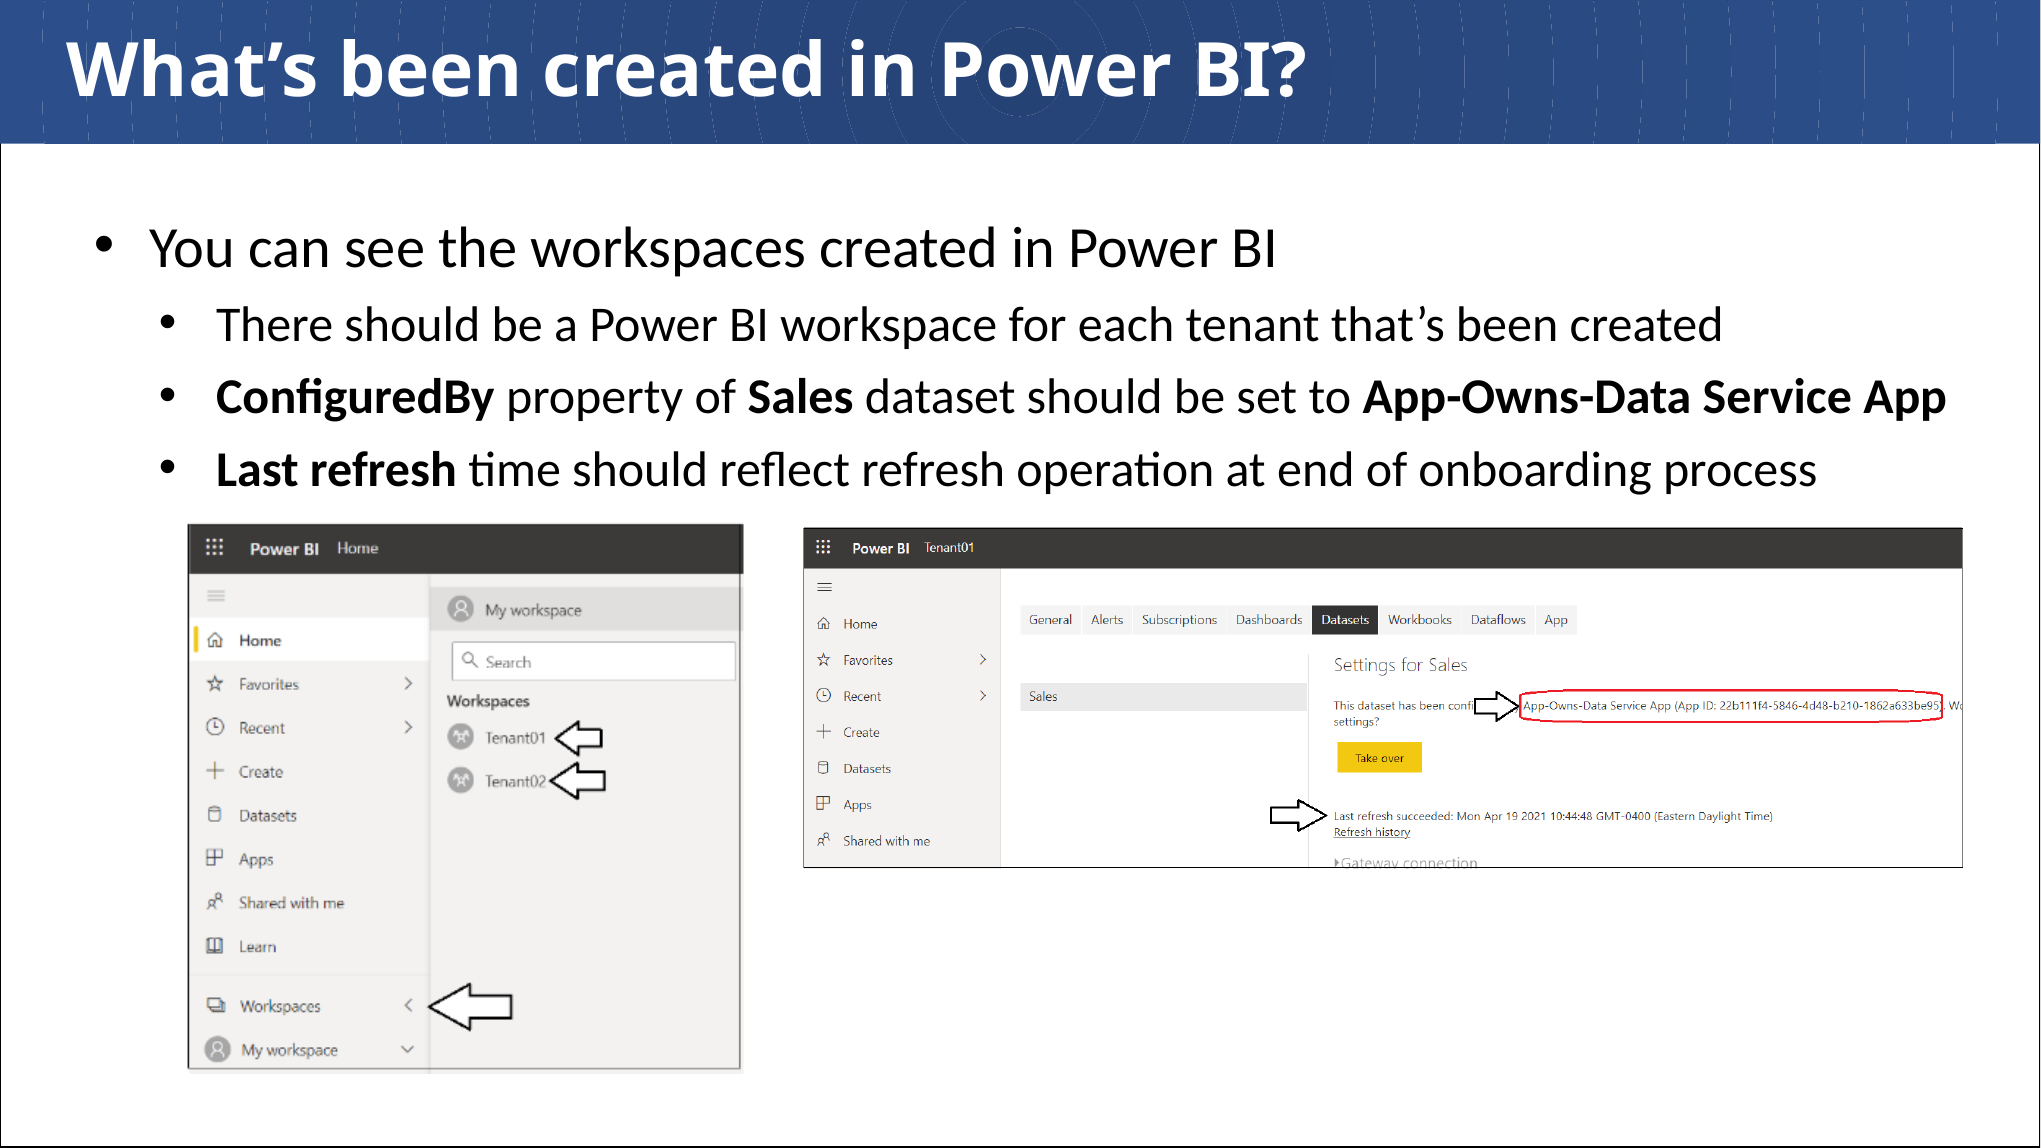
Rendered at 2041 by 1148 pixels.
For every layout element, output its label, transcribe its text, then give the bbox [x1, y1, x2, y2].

picture [182, 517, 754, 1074]
list You can see the workspaces created in Power BI There should be a Power BI workspace for each tenant that’s been created ConfiguredBy property of Sales dataset should be set to App-Owns-Data Service App Last refresh time should reflect refresh operation at end of onboarding process [79, 201, 1988, 517]
title What’s been created in Power BI? [51, 31, 1988, 113]
picture [797, 522, 1968, 874]
